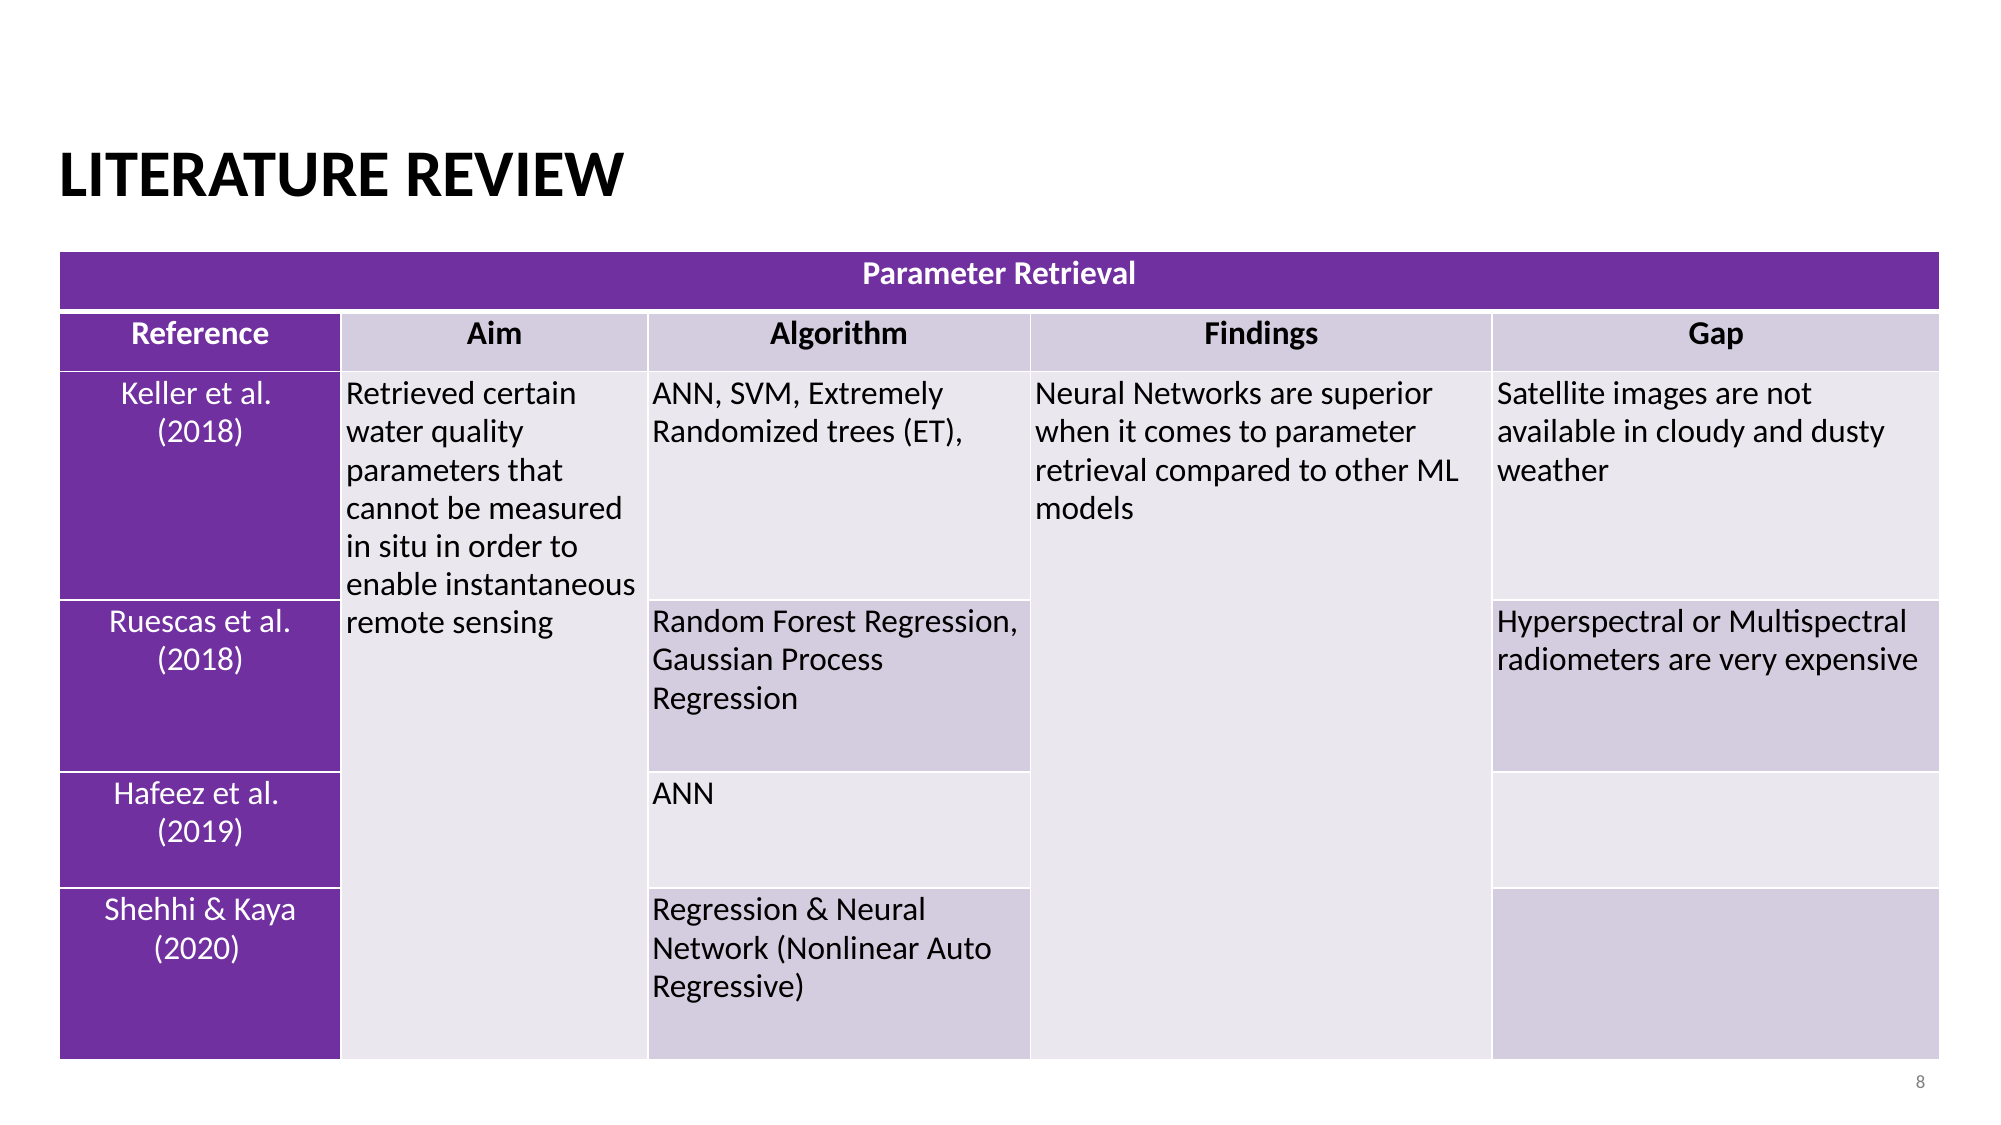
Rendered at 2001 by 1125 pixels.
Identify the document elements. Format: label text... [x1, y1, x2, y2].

table_cell Hafeez et al. (2019) [60, 773, 340, 887]
table_cell [1493, 773, 1939, 887]
table_cell Keller et al. (2018) [60, 372, 340, 599]
table_cell Algorithm [649, 314, 1030, 371]
table_cell Neural Networks are superior when it comes to parameter retrieval compared to other ML models [1031, 372, 1491, 1059]
table_cell ANN [649, 773, 1030, 887]
table_cell Satellite images are not available in cloudy and dusty weather [1493, 372, 1939, 599]
table_cell Random Forest Regression, Gaussian Process Regression [649, 601, 1030, 771]
table_cell Reference [60, 314, 340, 371]
table_cell Ruescas et al. (2018) [60, 601, 340, 771]
table_cell Shehhi & Kaya (2020) [60, 889, 340, 1059]
table_cell Retrieved certain water quality parameters that cannot be measured in situ in order to enable instantaneous remote sensing [342, 372, 647, 1059]
table_cell ANN, SVM, Extremely Randomized trees (ET), [649, 372, 1030, 599]
table_cell Aim [342, 314, 647, 371]
title Literature Review [59, 40, 1941, 211]
table_cell Findings [1031, 314, 1491, 371]
slide_number 8 [1490, 1061, 1941, 1102]
table_header Parameter Retrieval [60, 252, 1939, 309]
table_cell Hyperspectral or Multispectral radiometers are very expensive [1493, 601, 1939, 771]
table_cell [1493, 889, 1939, 1059]
table_cell Regression & Neural Network (Nonlinear Auto Regressive) [649, 889, 1030, 1059]
table_cell Gap [1493, 314, 1939, 371]
